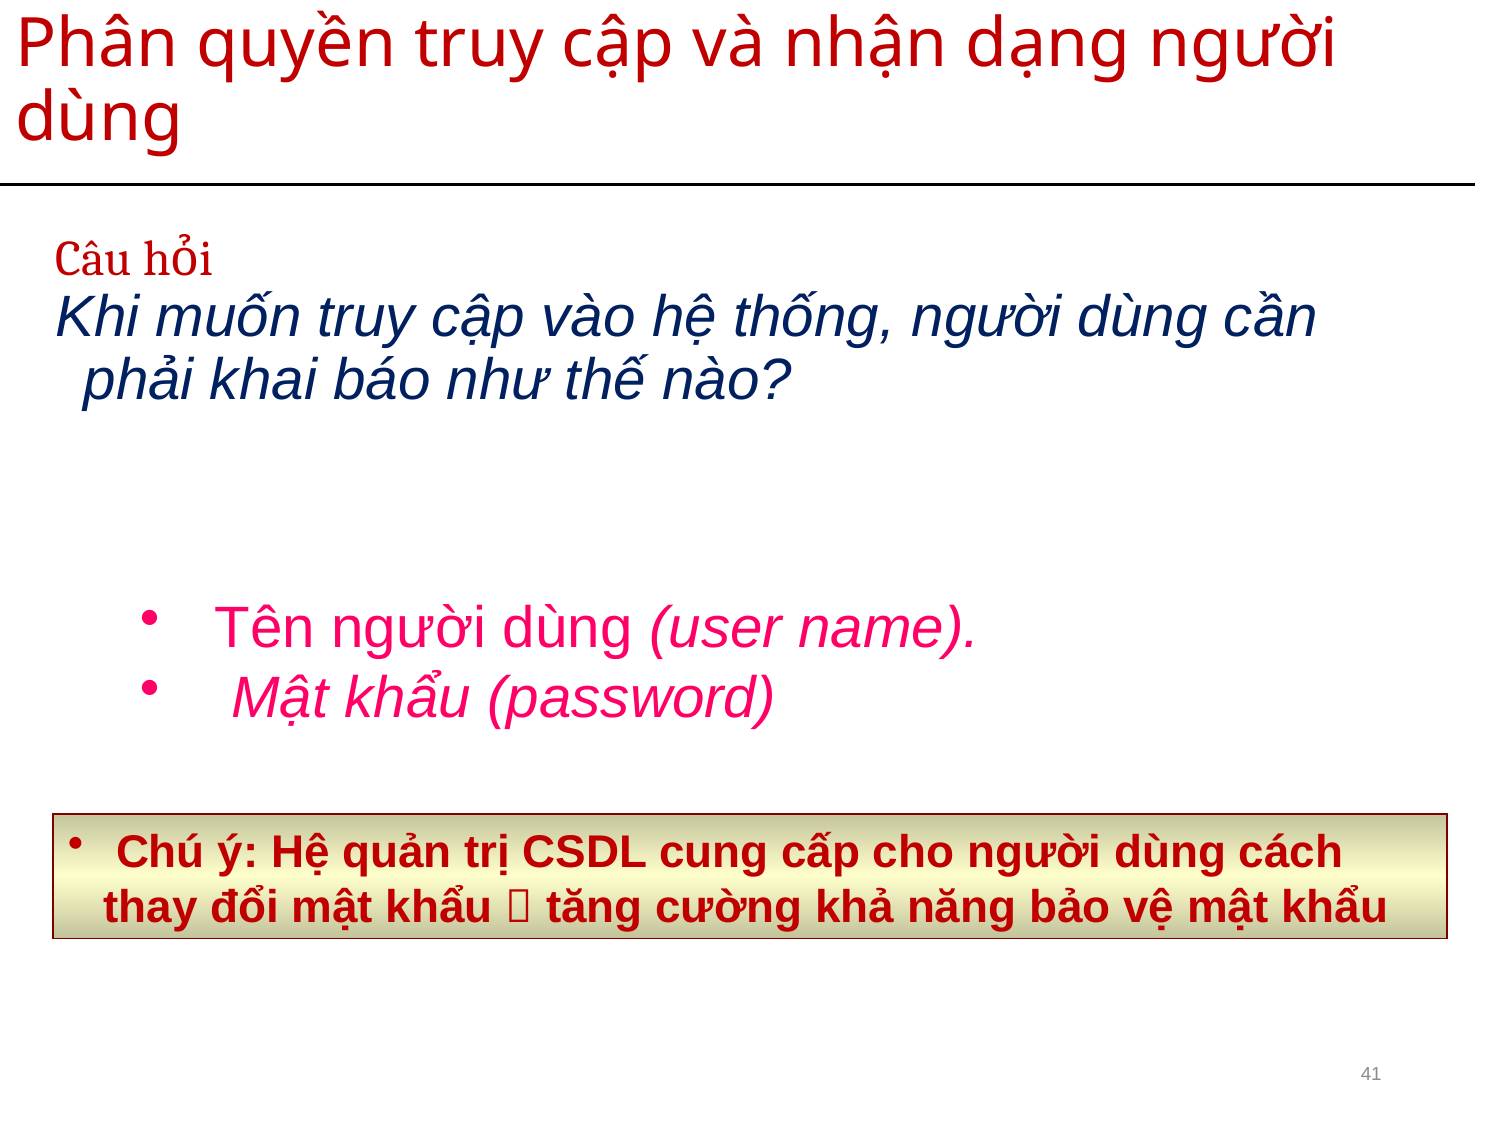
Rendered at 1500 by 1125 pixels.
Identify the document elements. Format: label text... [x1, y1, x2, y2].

text_box Chú ý: Hệ quản trị CSDL cung cấp cho người dùng cách thay đổi mật khẩu  tăng cường khả năng bảo vệ mật khẩu [53, 814, 1447, 939]
list Câu hỏi Khi muốn truy cập vào hệ thống, người dùng cần phải khai báo như thế nào? [40, 224, 1449, 1091]
text_box Tên người dùng (user name). Mật khẩu (password) [124, 581, 1413, 737]
title Phân quyền truy cập và nhận dạng người dùng [0, 0, 1449, 163]
slide_number 41 [1059, 1042, 1397, 1103]
